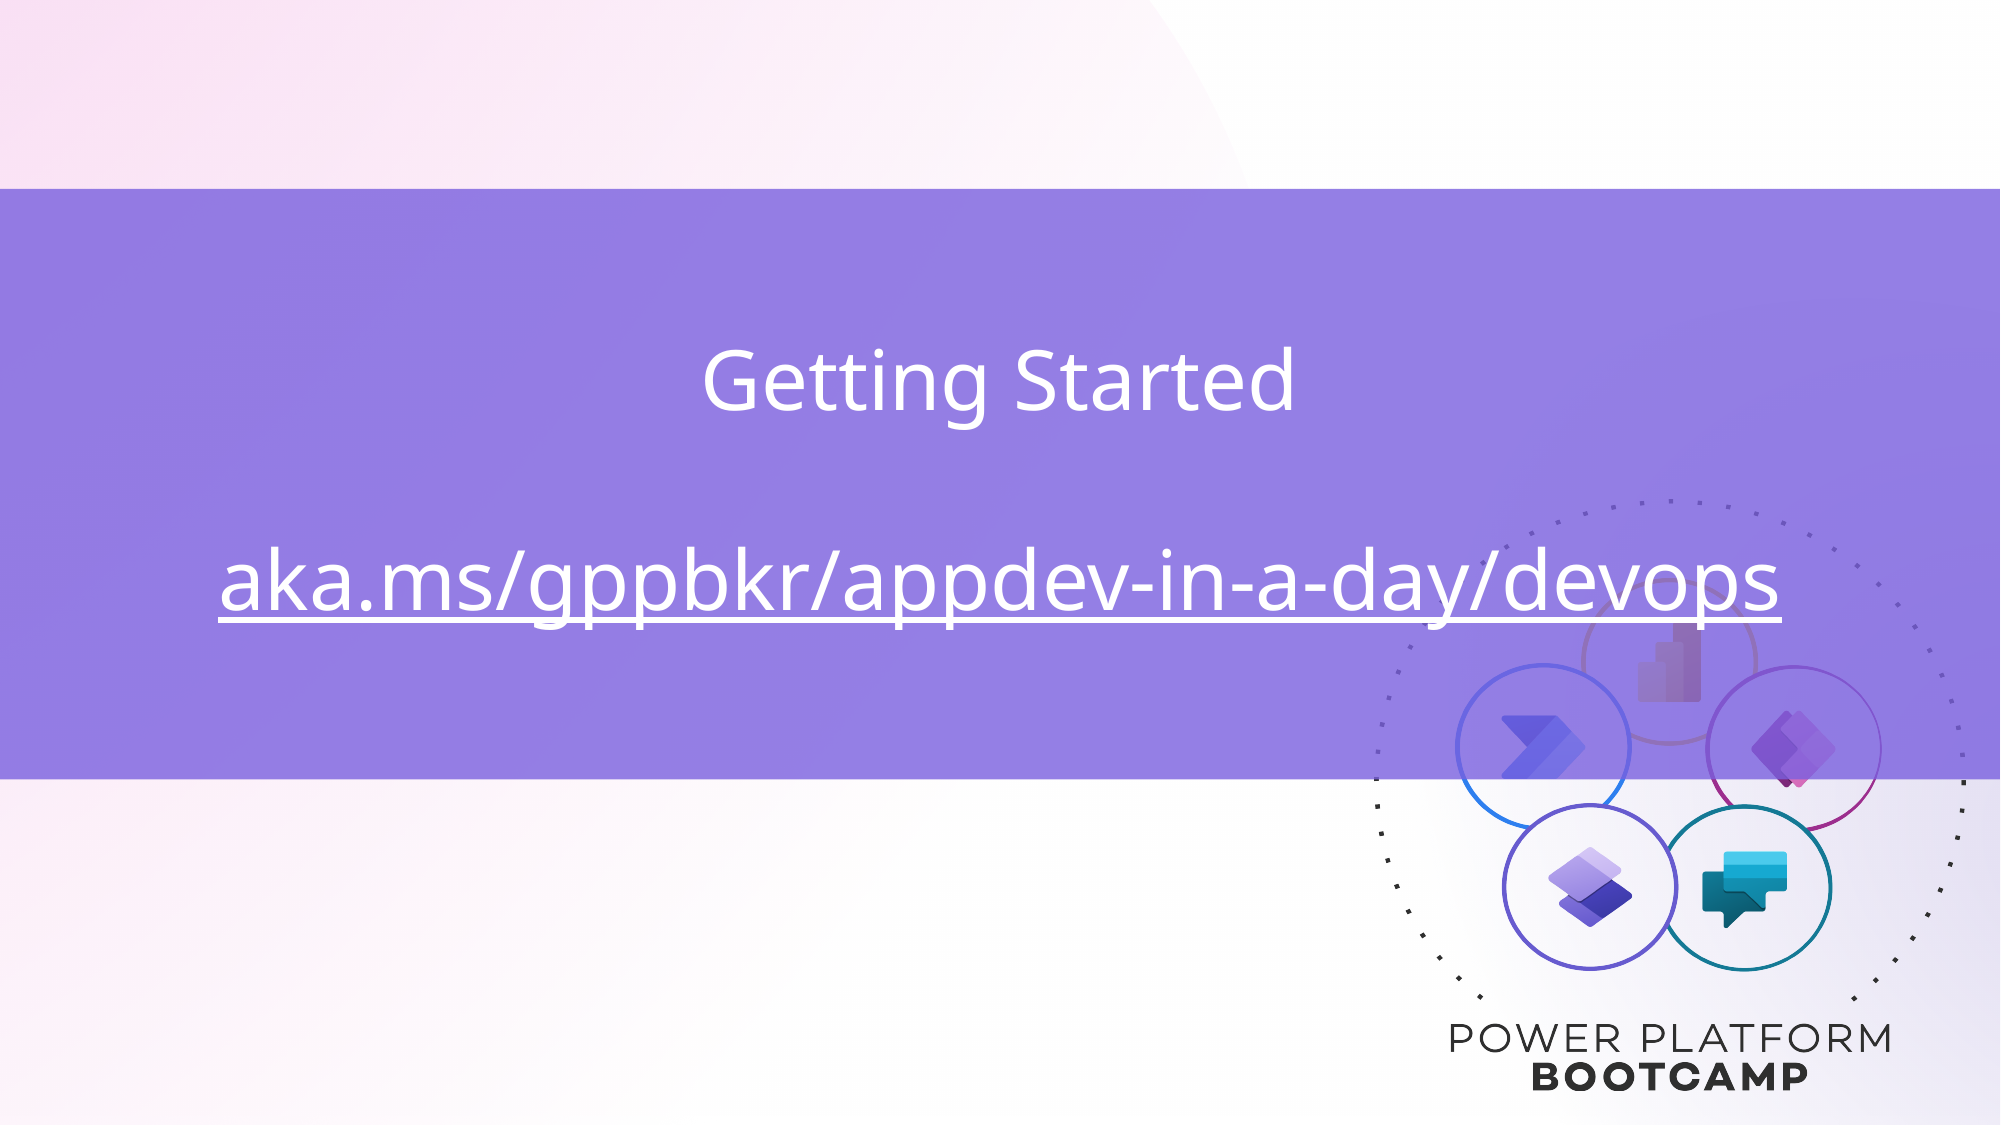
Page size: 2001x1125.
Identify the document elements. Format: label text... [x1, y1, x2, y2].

text_box Getting Started aka.ms/gppbkr/appdev-in-a-day/devops [0, 188, 2000, 780]
picture [0, 0, 2001, 1125]
